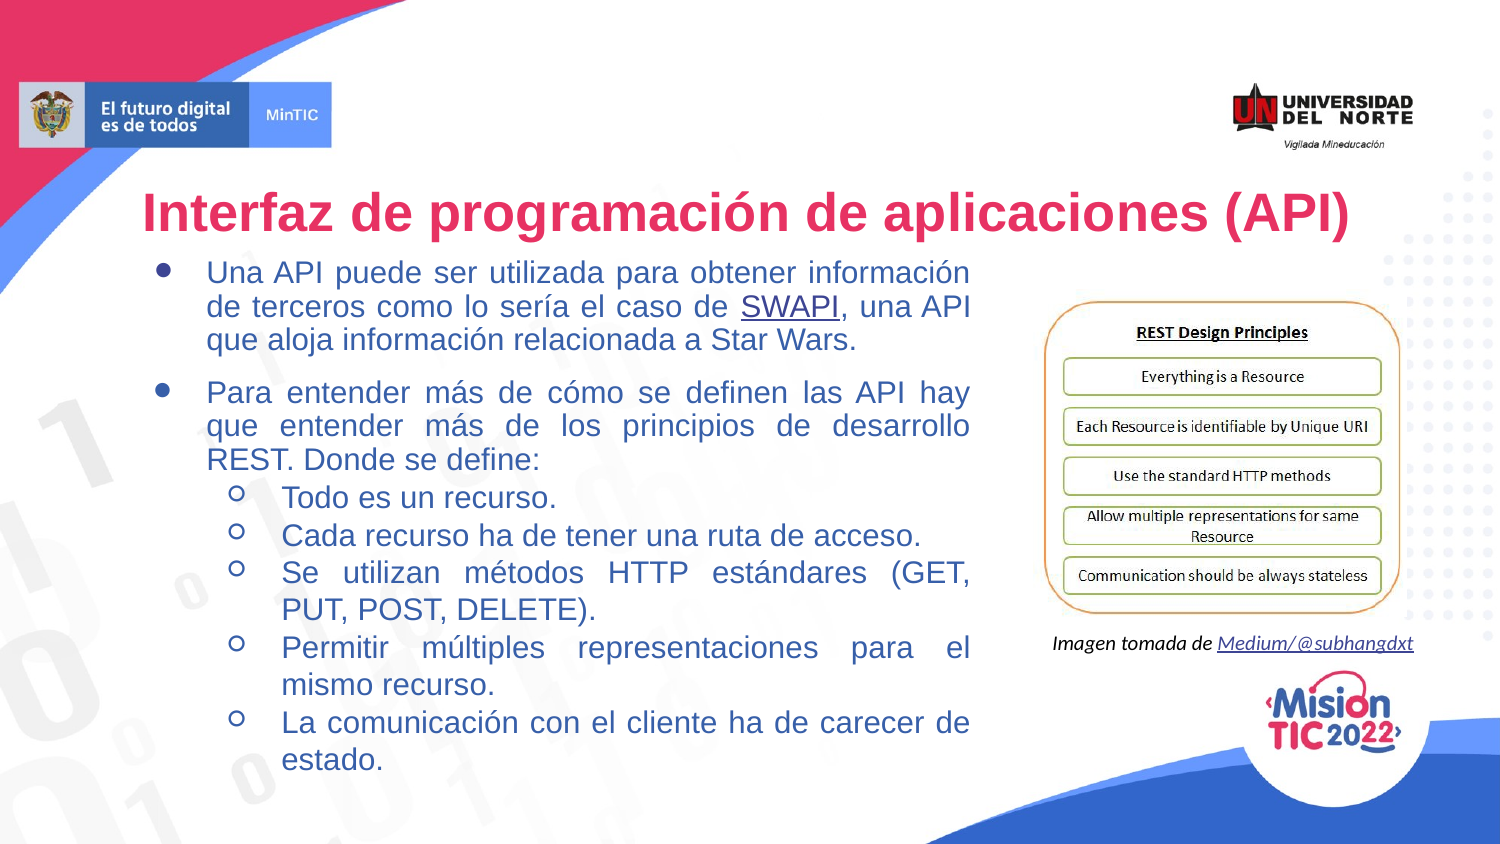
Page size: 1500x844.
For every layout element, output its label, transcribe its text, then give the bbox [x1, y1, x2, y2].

text_box Interfaz de programación de aplicaciones (API) [131, 69, 1369, 248]
picture [0, 0, 1500, 844]
text_box Una API puede ser utilizada para obtener información de terceros como lo sería el caso de SWAPI, una API que aloja información relacionada a Star Wars. Para entender más de cómo se definen las API hay que entender más de los principios de desarrollo REST. Donde se define: Todo es un recurso. Cada recurso ha de tener una ruta de acceso. Se utilizan métodos HTTP estándares (GET, PUT, POST, DELETE). Permitir múltiples representaciones para el mismo recurso. La comunicación con el cliente ha de carecer de estado. [131, 250, 972, 807]
text_box Imagen tomada de Medium/@subhangdxt [1037, 616, 1433, 667]
